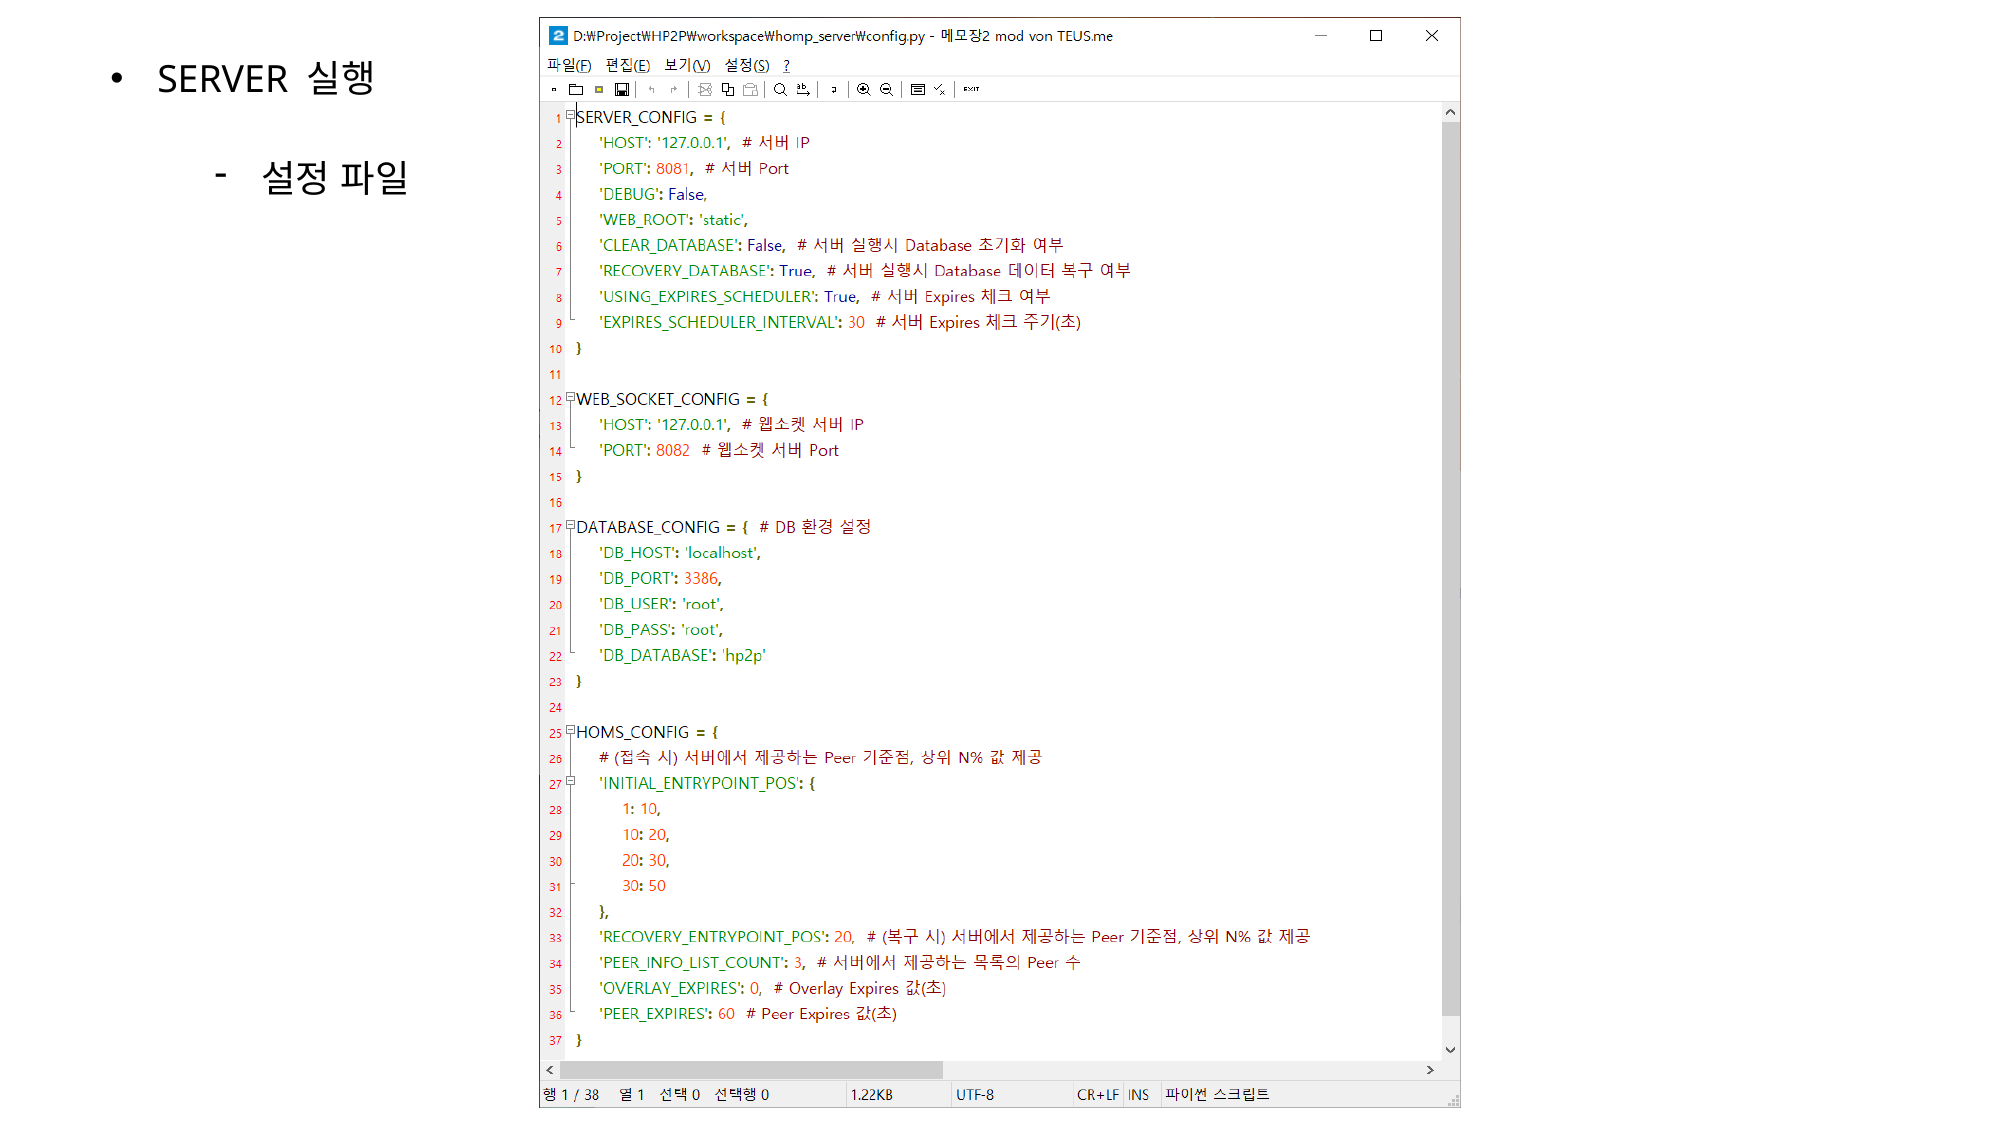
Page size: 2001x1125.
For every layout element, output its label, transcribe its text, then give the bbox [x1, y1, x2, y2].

text_box 설정 파일 [199, 147, 539, 208]
text_box SERVER 실행 [95, 47, 539, 108]
picture [539, 17, 1461, 1108]
